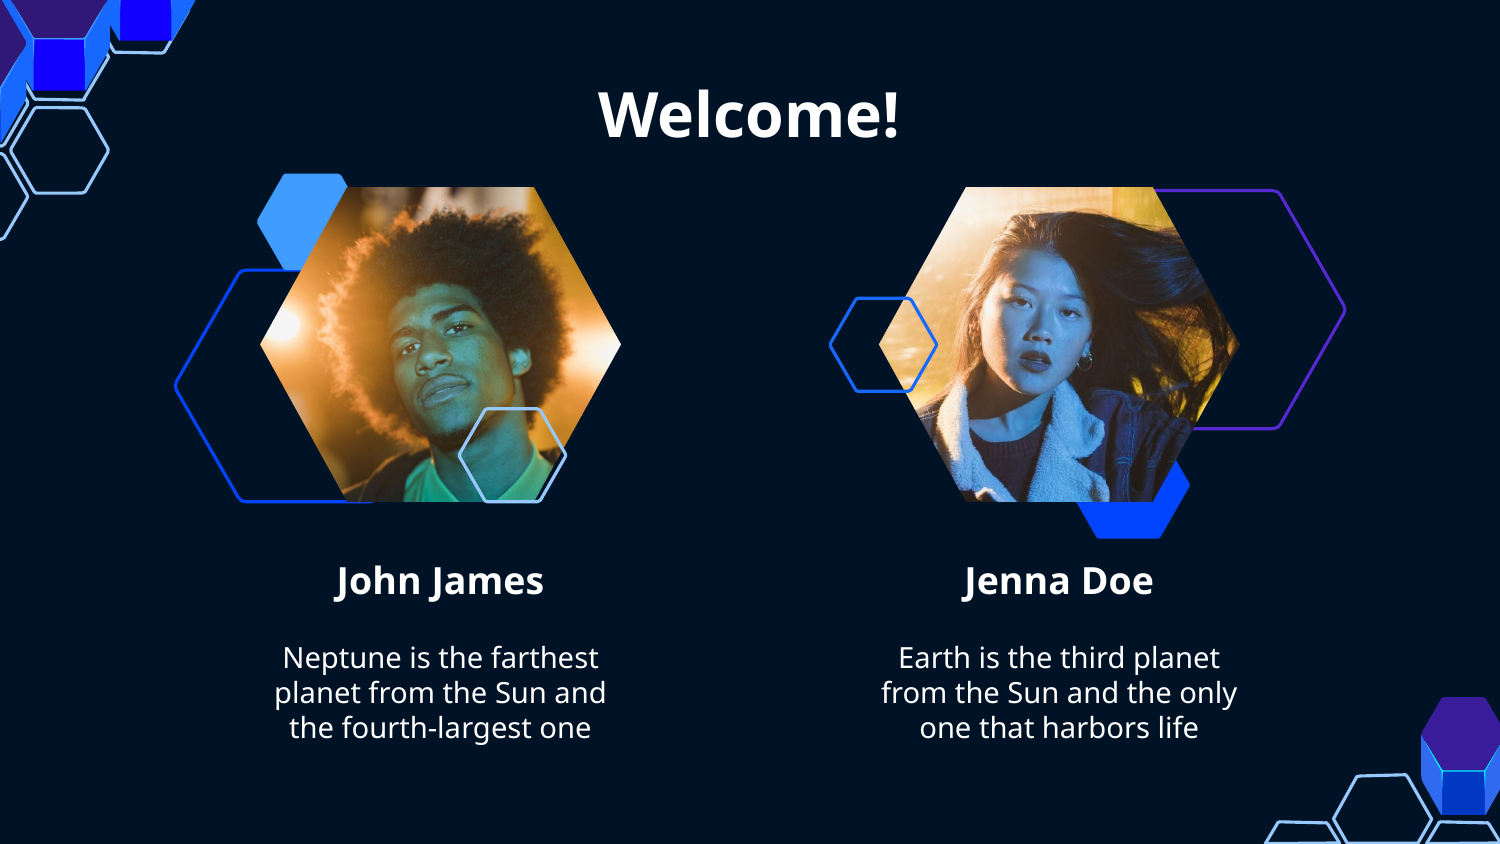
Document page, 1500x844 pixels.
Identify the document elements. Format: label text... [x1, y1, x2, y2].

title John James [234, 549, 647, 611]
picture [878, 186, 1241, 503]
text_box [1066, 190, 1346, 539]
title Welcome! [126, 88, 1374, 137]
picture [259, 186, 622, 503]
text_box [830, 298, 873, 392]
title Jenna Doe [853, 549, 1266, 611]
title Earth is the third planet from the Sun and the only one that harbors life [853, 624, 1266, 756]
title Neptune is the farthest planet from the Sun and the fourth-largest one [234, 624, 647, 756]
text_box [174, 173, 441, 503]
